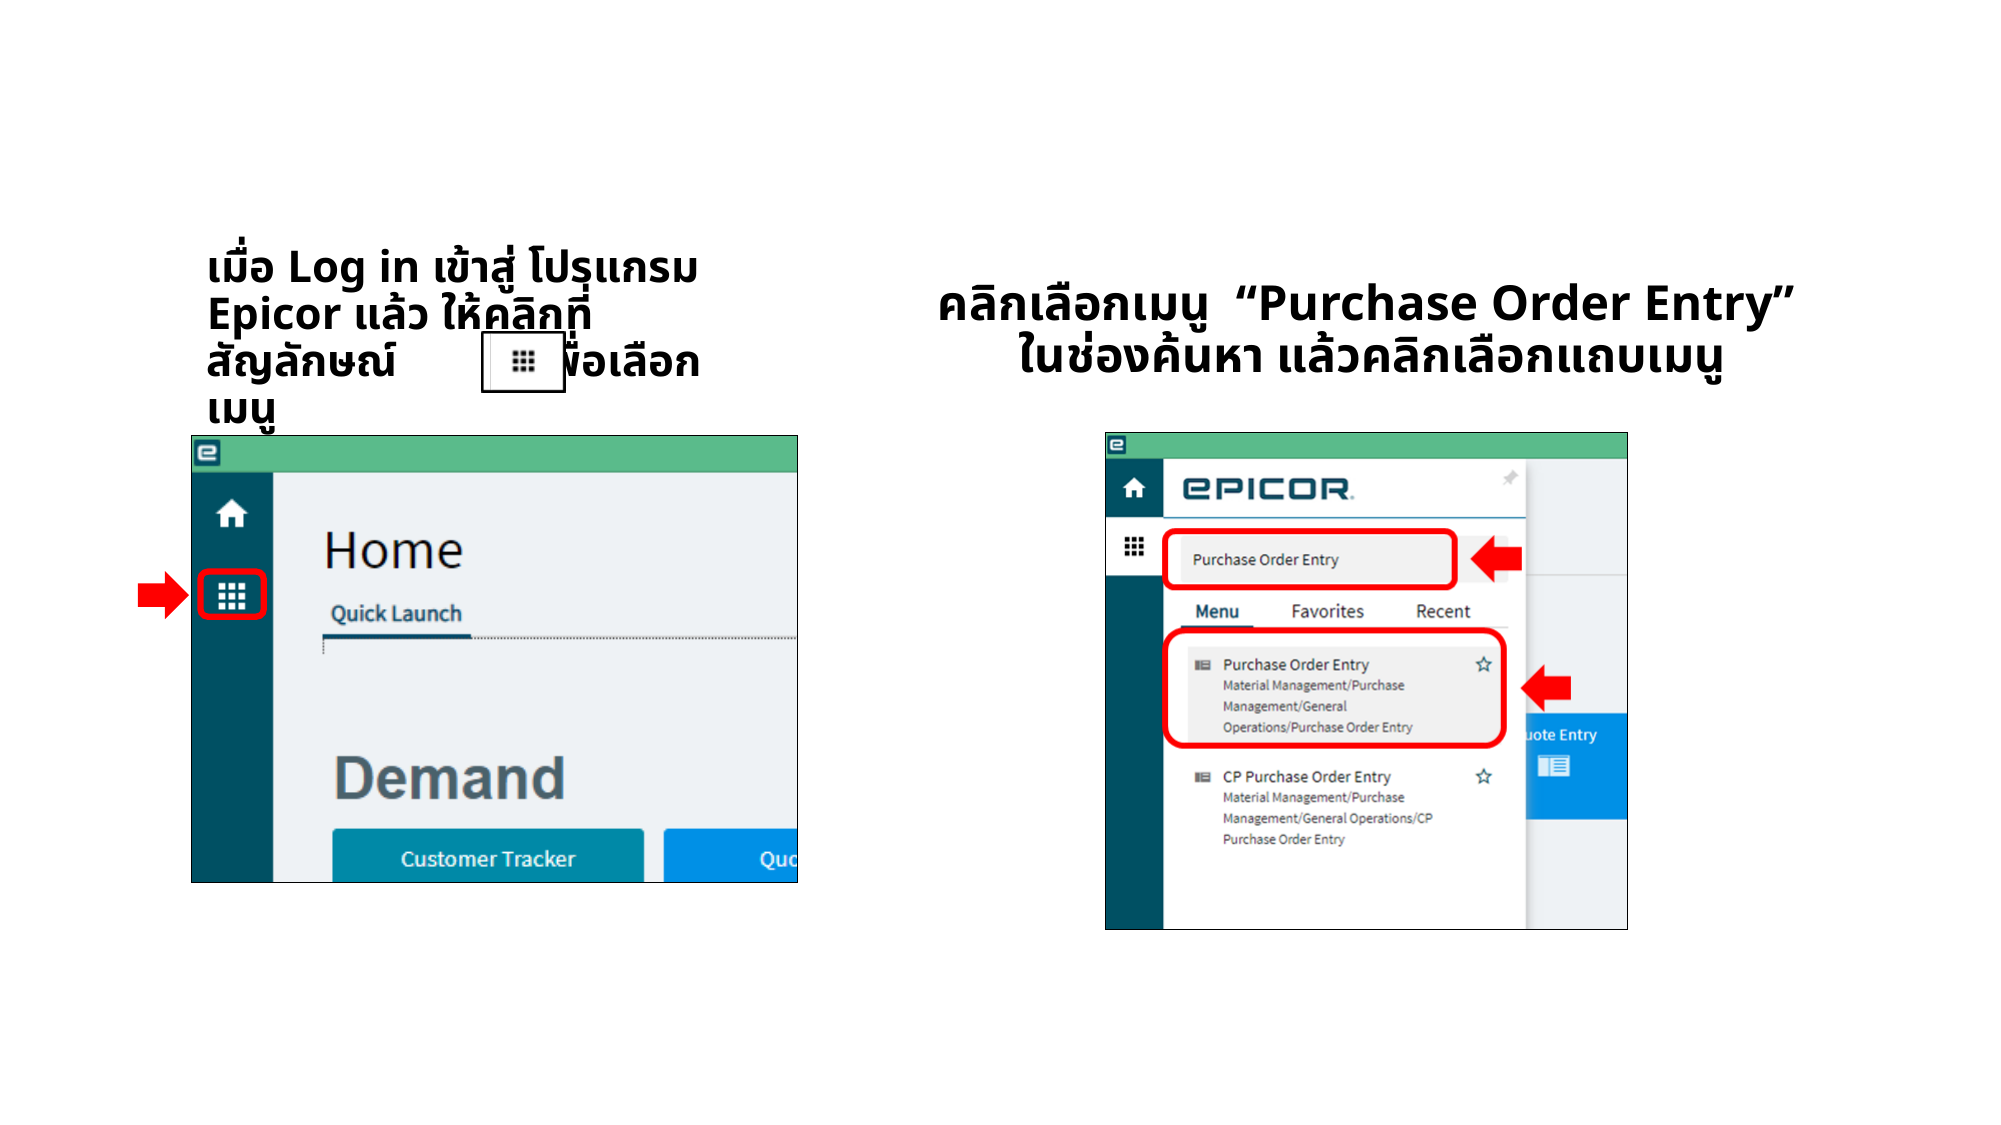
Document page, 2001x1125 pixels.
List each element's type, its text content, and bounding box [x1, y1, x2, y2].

title เมื่อ Log in เข้าสู่ โปรแกรม Epicor แล้ว ให้คลิกที่สัญลักษณ์ เพื่อเลือกเมนู [191, 237, 772, 435]
text_box คลิกเลือกเมนู “Purchase Order Entry” ในช่องค้นหา แล้วคลิกเลือกแถบเมนู [917, 270, 1816, 392]
text_box [137, 571, 189, 620]
picture [1105, 432, 1628, 930]
picture [1124, 478, 1145, 498]
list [191, 435, 798, 883]
picture [481, 331, 566, 394]
